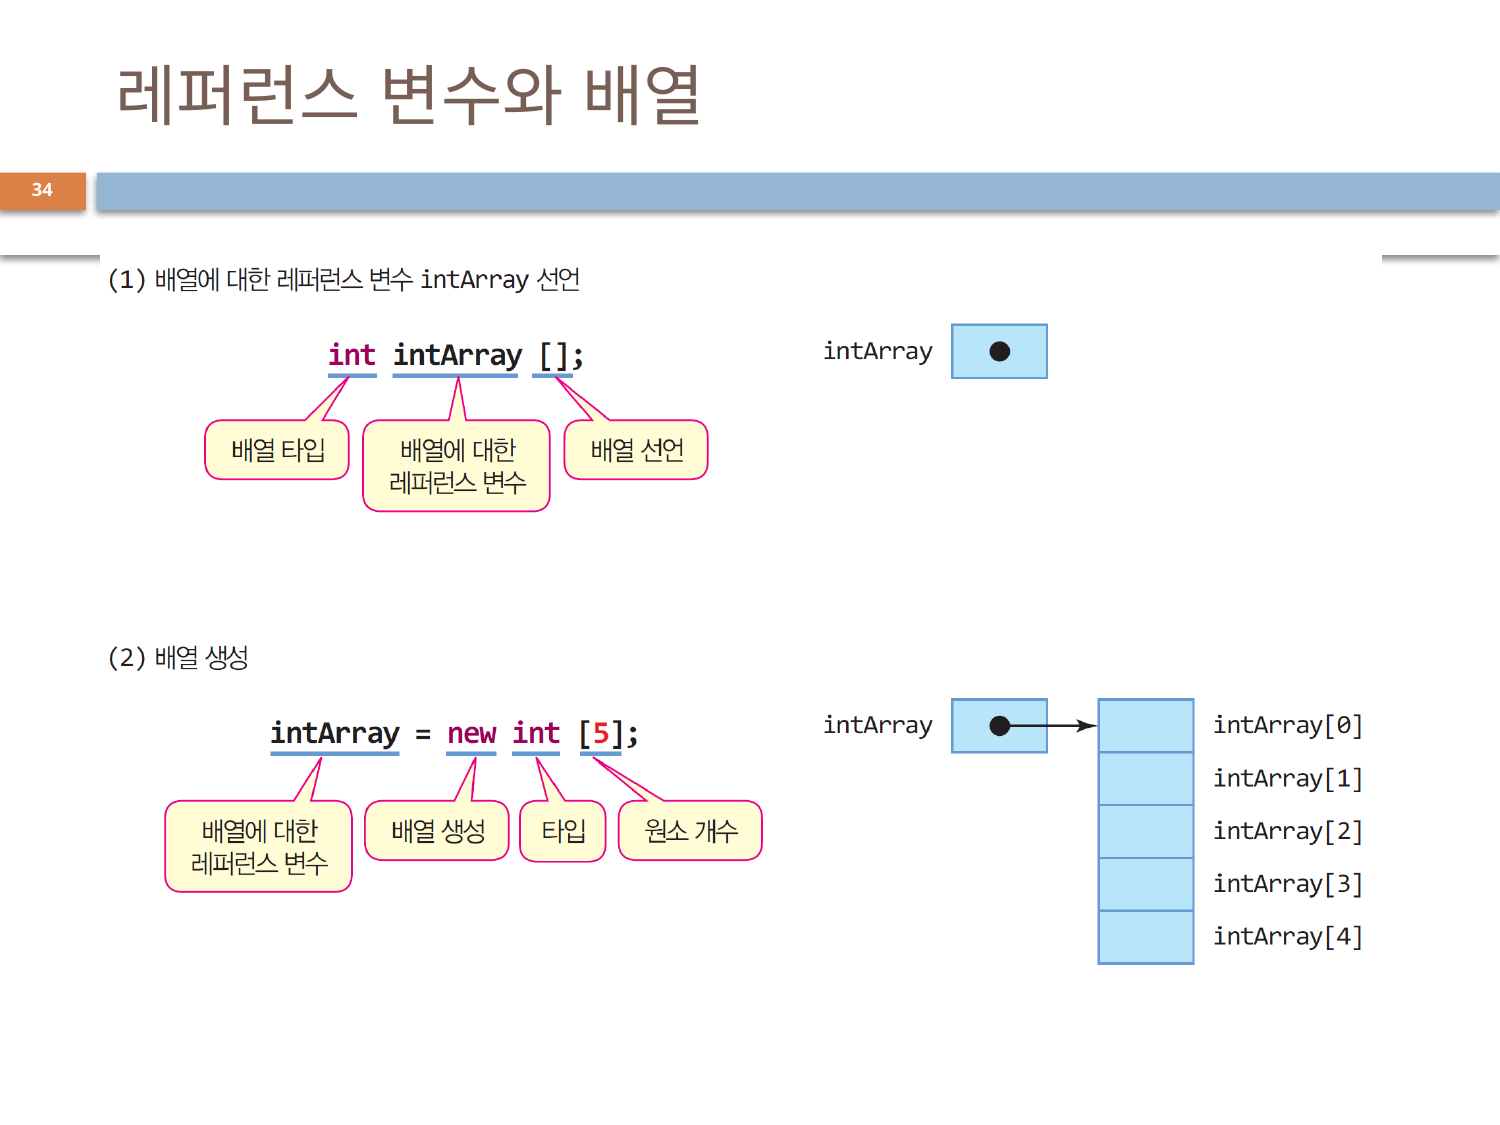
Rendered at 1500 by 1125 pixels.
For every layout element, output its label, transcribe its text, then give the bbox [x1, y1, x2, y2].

title 레퍼런스 변수와 배열 [100, 37, 1438, 149]
slide_number 34 [0, 170, 87, 211]
picture [100, 255, 1382, 977]
